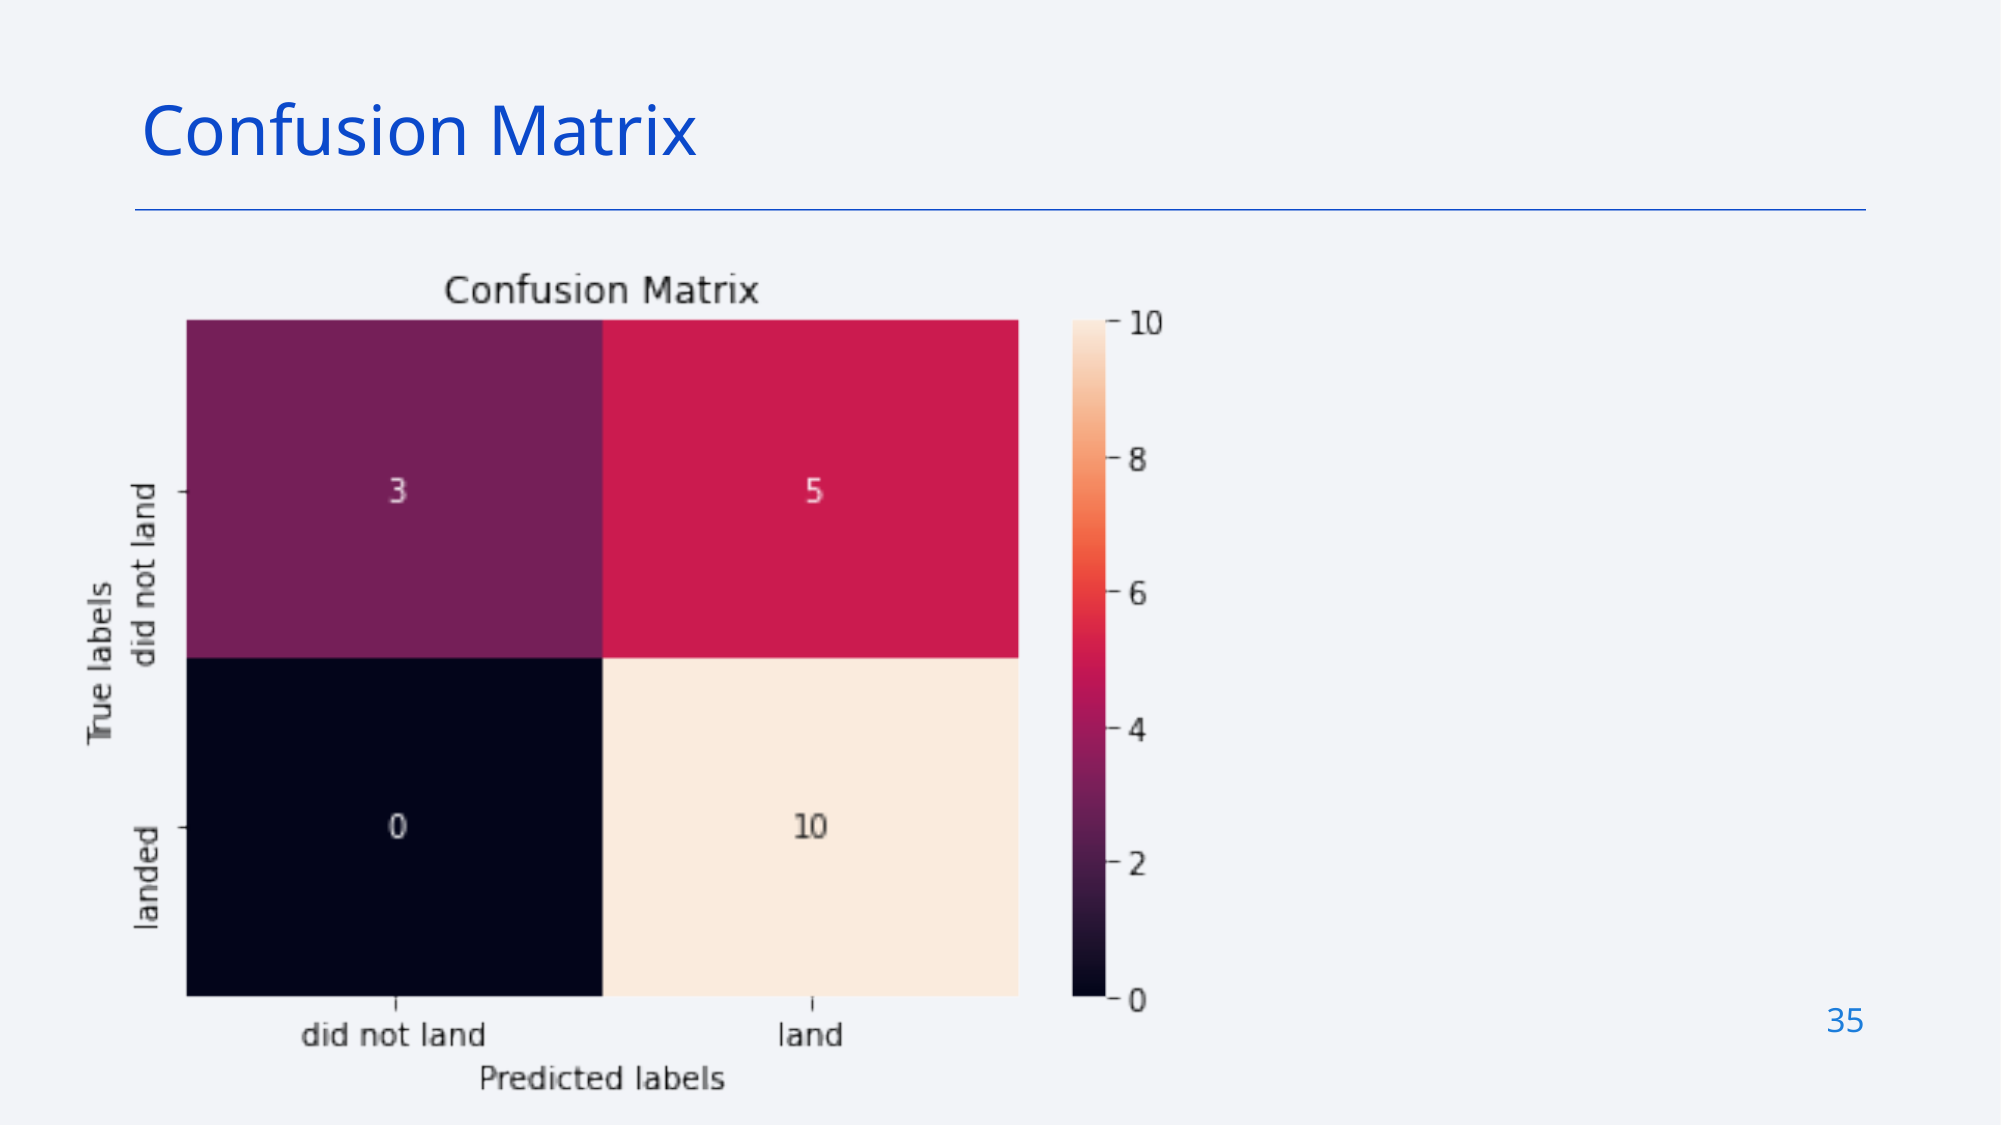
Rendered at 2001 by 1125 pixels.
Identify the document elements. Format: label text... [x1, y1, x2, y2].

text_box Confusion Matrix [126, 88, 1852, 179]
picture [0, 0, 2001, 1125]
slide_number 35 [1429, 988, 1880, 1055]
